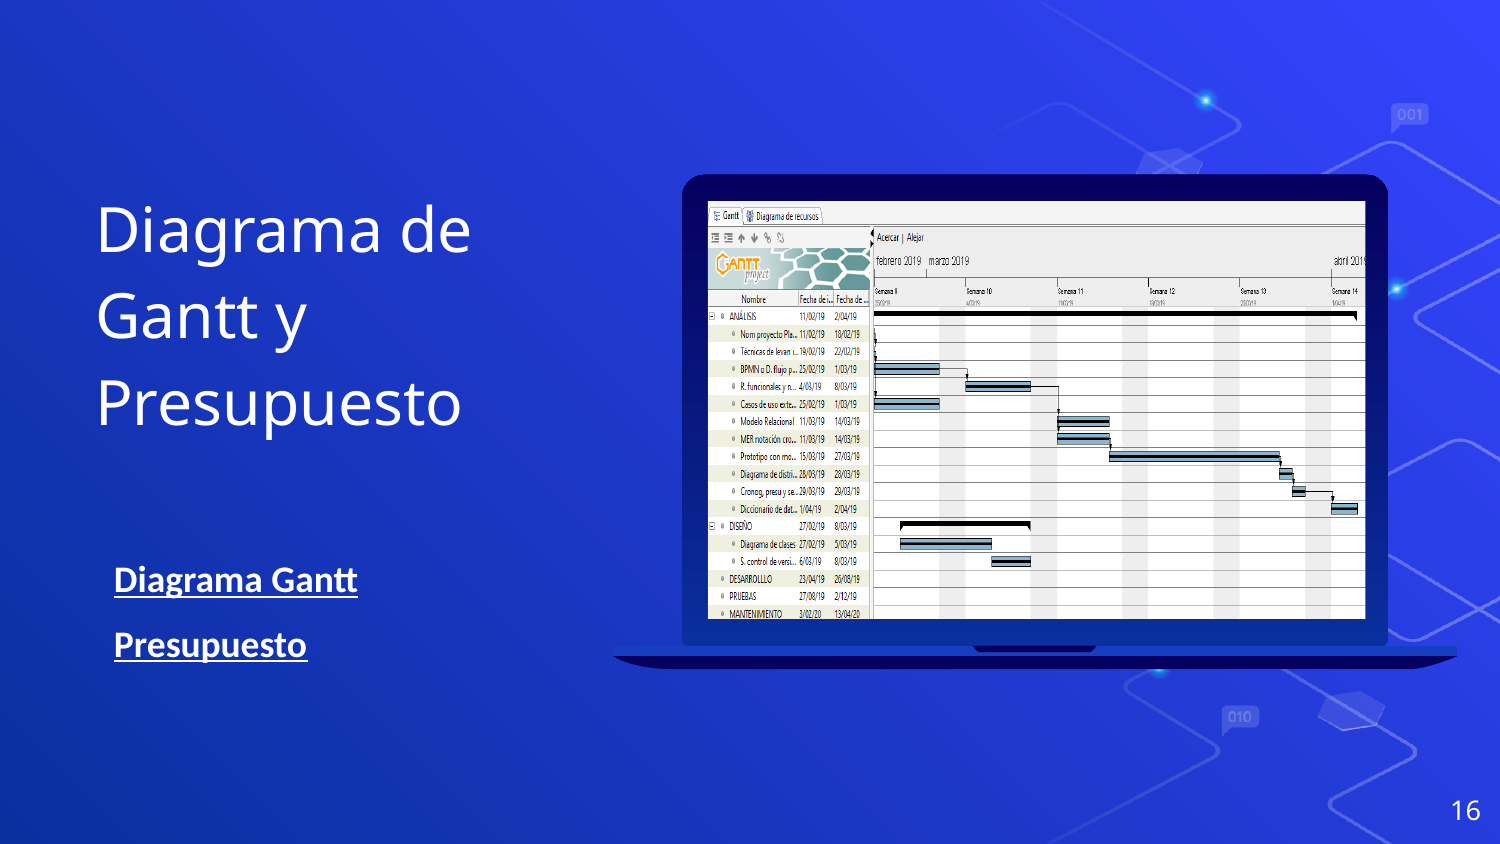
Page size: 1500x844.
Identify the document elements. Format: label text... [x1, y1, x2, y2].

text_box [612, 174, 1458, 670]
slide_number 16 [1391, 779, 1482, 844]
picture [0, 0, 1500, 844]
list Diagrama de Gantt y Presupuesto Diagrama Gantt Presupuesto [95, 128, 589, 716]
